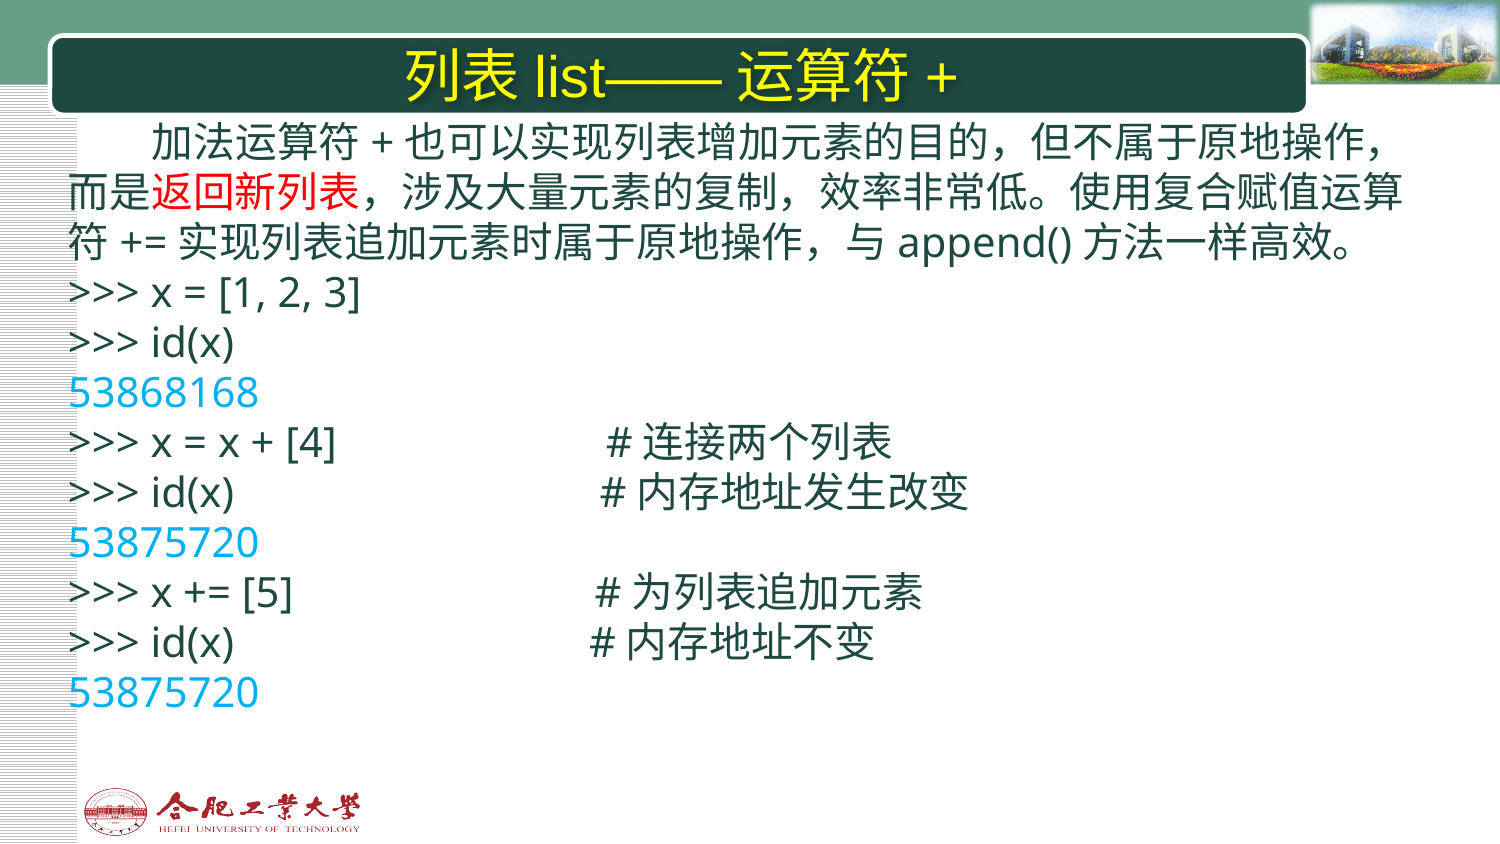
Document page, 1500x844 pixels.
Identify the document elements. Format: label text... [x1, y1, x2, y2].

text_box 加法运算符+也可以实现列表增加元素的目的，但不属于原地操作，而是返回新列表，涉及大量元素的复制，效率非常低。使用复合赋值运算符+=实现列表追加元素时属于原地操作，与append()方法一样高效。 >>> x = [1, 2, 3] >>> id(x) 53868168 >>> x = x + [4] #连接两个列表 >>> id(x) #内存地址发生改变 53875720 >>> x += [5] #为列表追加元素 >>> id(x) #内存地址不变 53875720 [53, 107, 1447, 723]
picture [1313, 6, 1495, 79]
picture [78, 785, 372, 841]
title 列表list——运算符+ [75, 39, 1288, 107]
